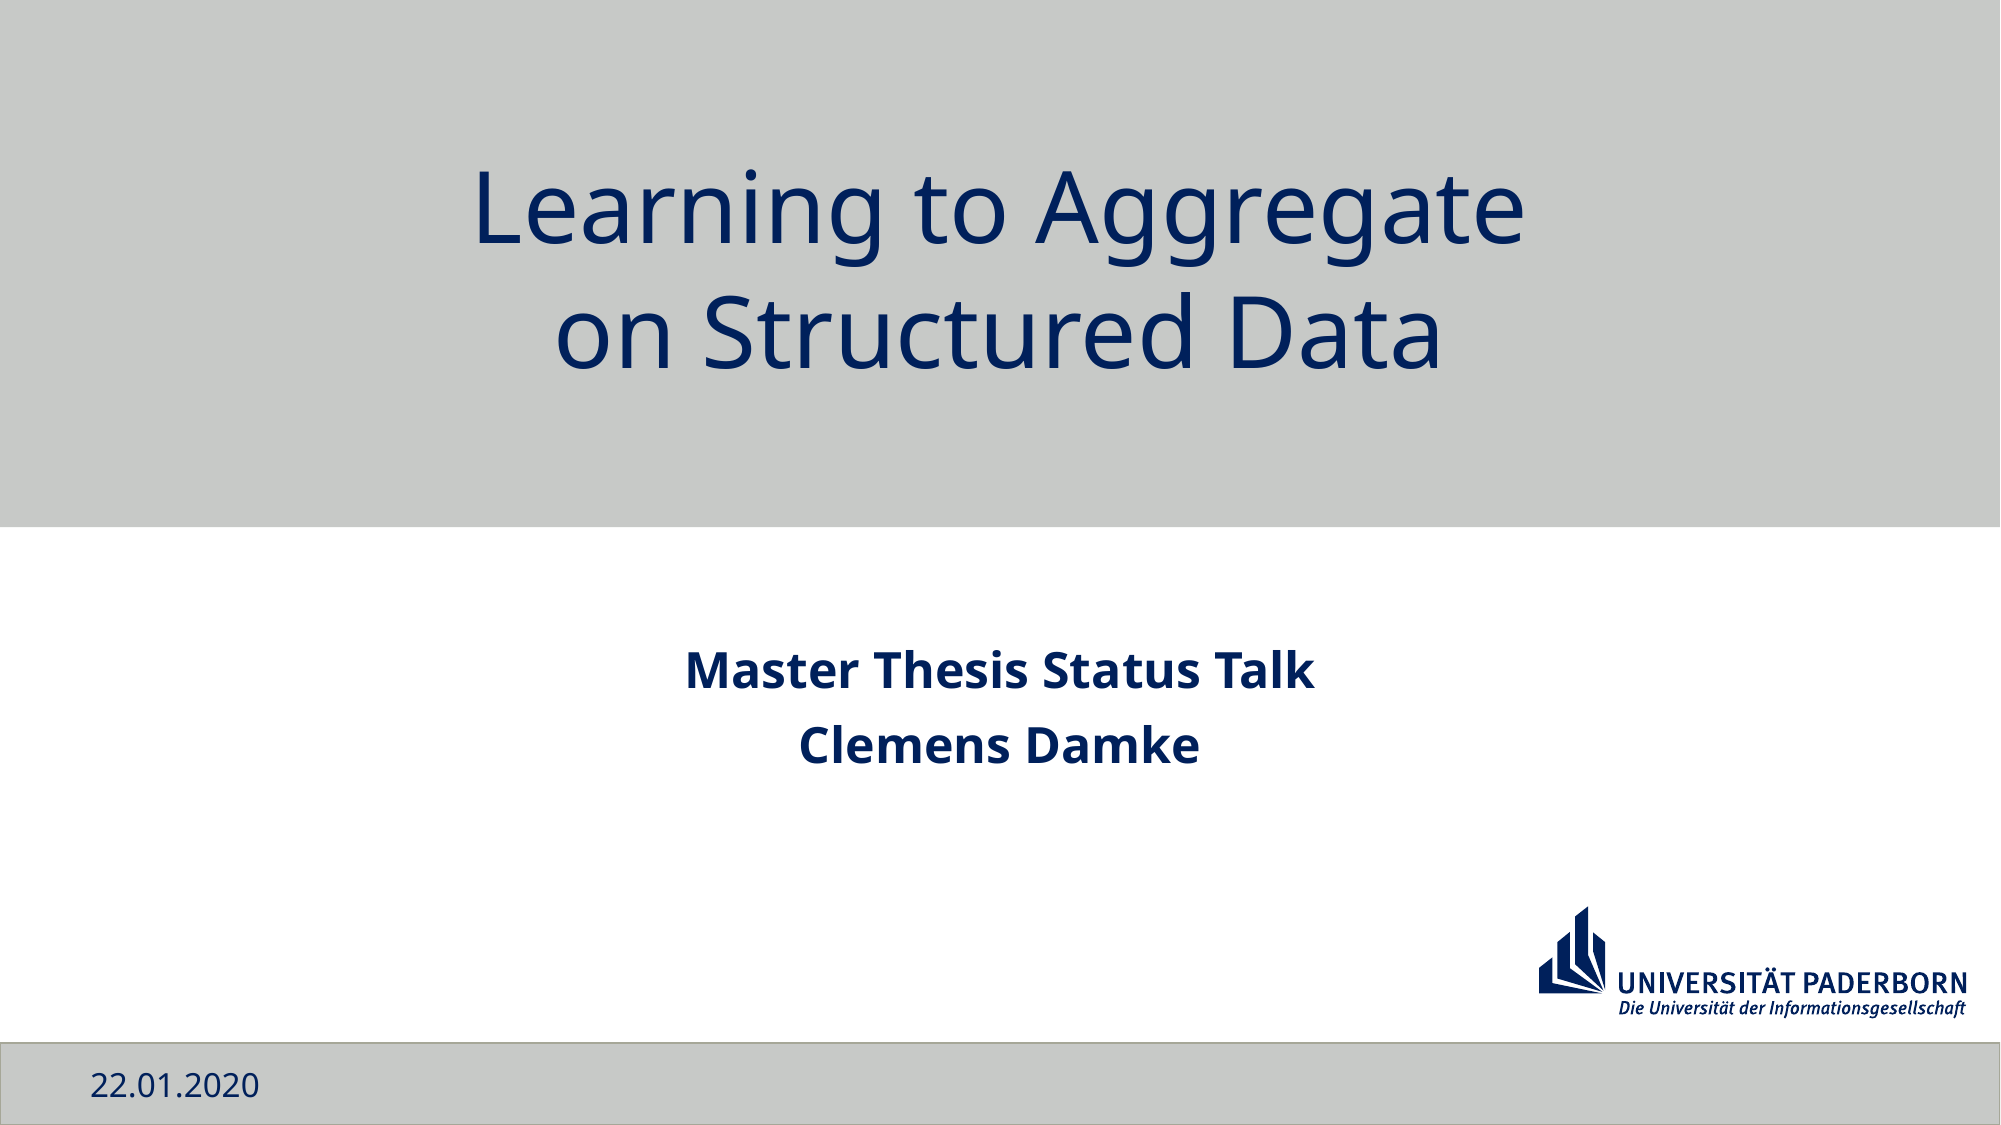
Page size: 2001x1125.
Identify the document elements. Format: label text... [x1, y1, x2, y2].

title Learning to Aggregate on Structured Data [0, 0, 2000, 527]
subtitle Master Thesis Status Talk Clemens Damke [0, 527, 2000, 894]
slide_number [75, 1053, 525, 1114]
